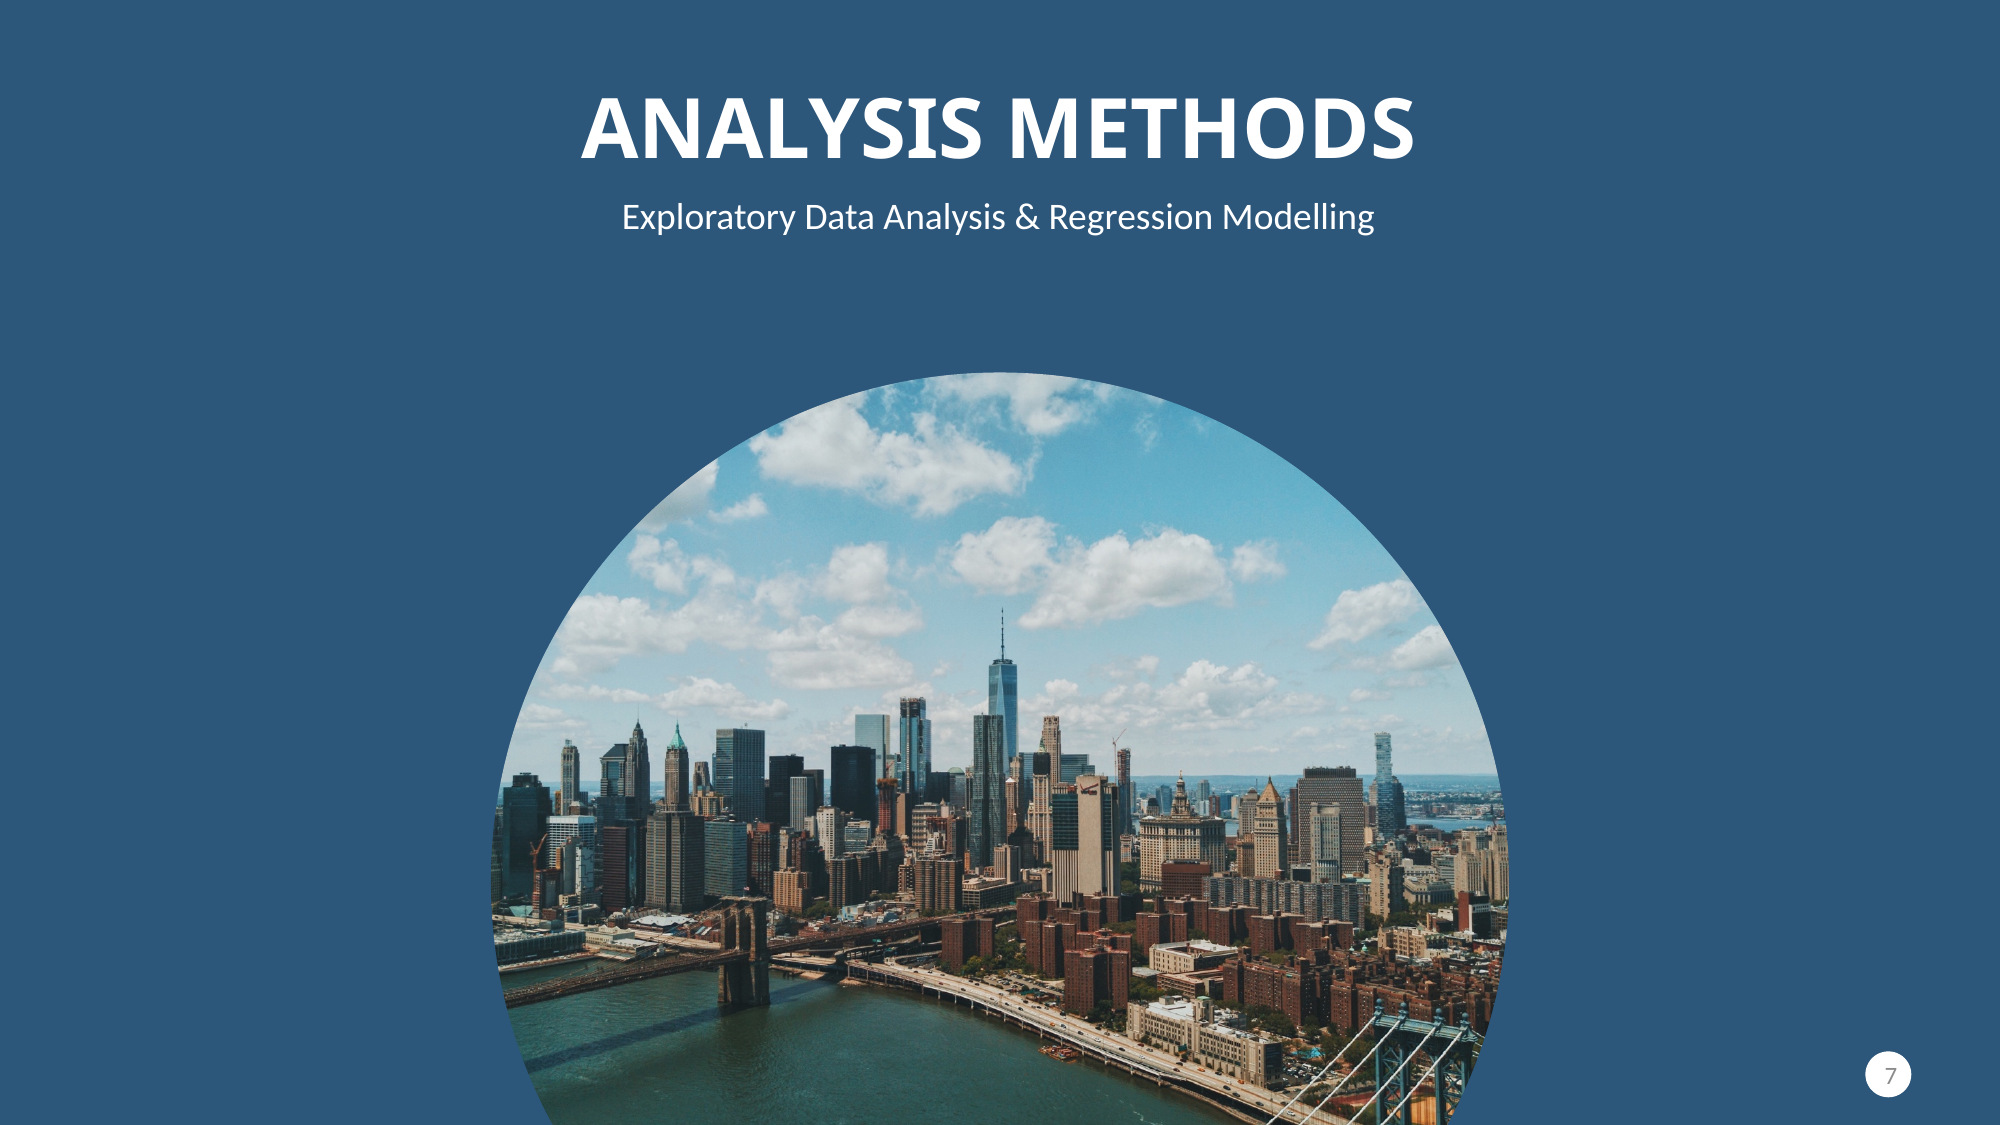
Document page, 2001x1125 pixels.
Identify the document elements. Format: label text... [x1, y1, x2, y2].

picture [490, 372, 1510, 1125]
slide_number 7 [1864, 1059, 1913, 1090]
title Analysis Methods [136, 29, 1862, 185]
list Exploratory Data Analysis & Regression Modelling [350, 189, 1647, 315]
